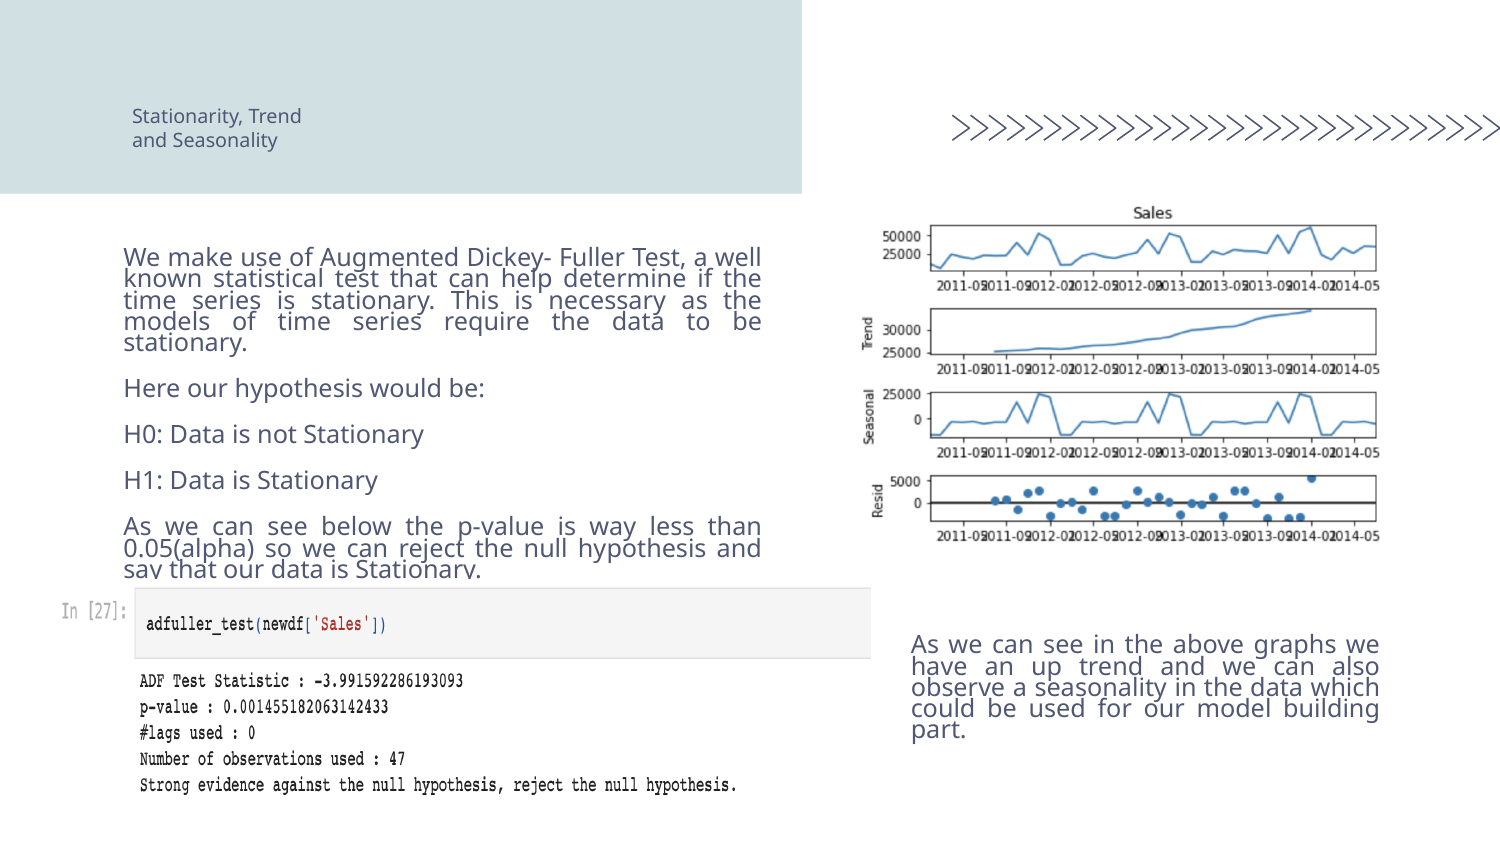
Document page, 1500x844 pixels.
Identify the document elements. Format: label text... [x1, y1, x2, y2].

picture [48, 579, 871, 810]
subtitle We make use of Augmented Dickey- Fuller Test, a well known statistical test that can help determine if the time series is stationary. This is necessary as the models of time series require the data to be stationary. Here our hypothesis would be: H0: Data is not Stationary H1: Data is Stationary As we can see below the p-value is way less than 0.05(alpha) so we can reject the null hypothesis and say that our data is Stationary. [108, 234, 778, 521]
title Stationarity, Trend and Seasonality [116, 88, 1383, 167]
subtitle As we can see in the above graphs we have an up trend and we can also observe a seasonality in the data which could be used for our model building part. [895, 622, 1396, 785]
picture [848, 193, 1423, 562]
